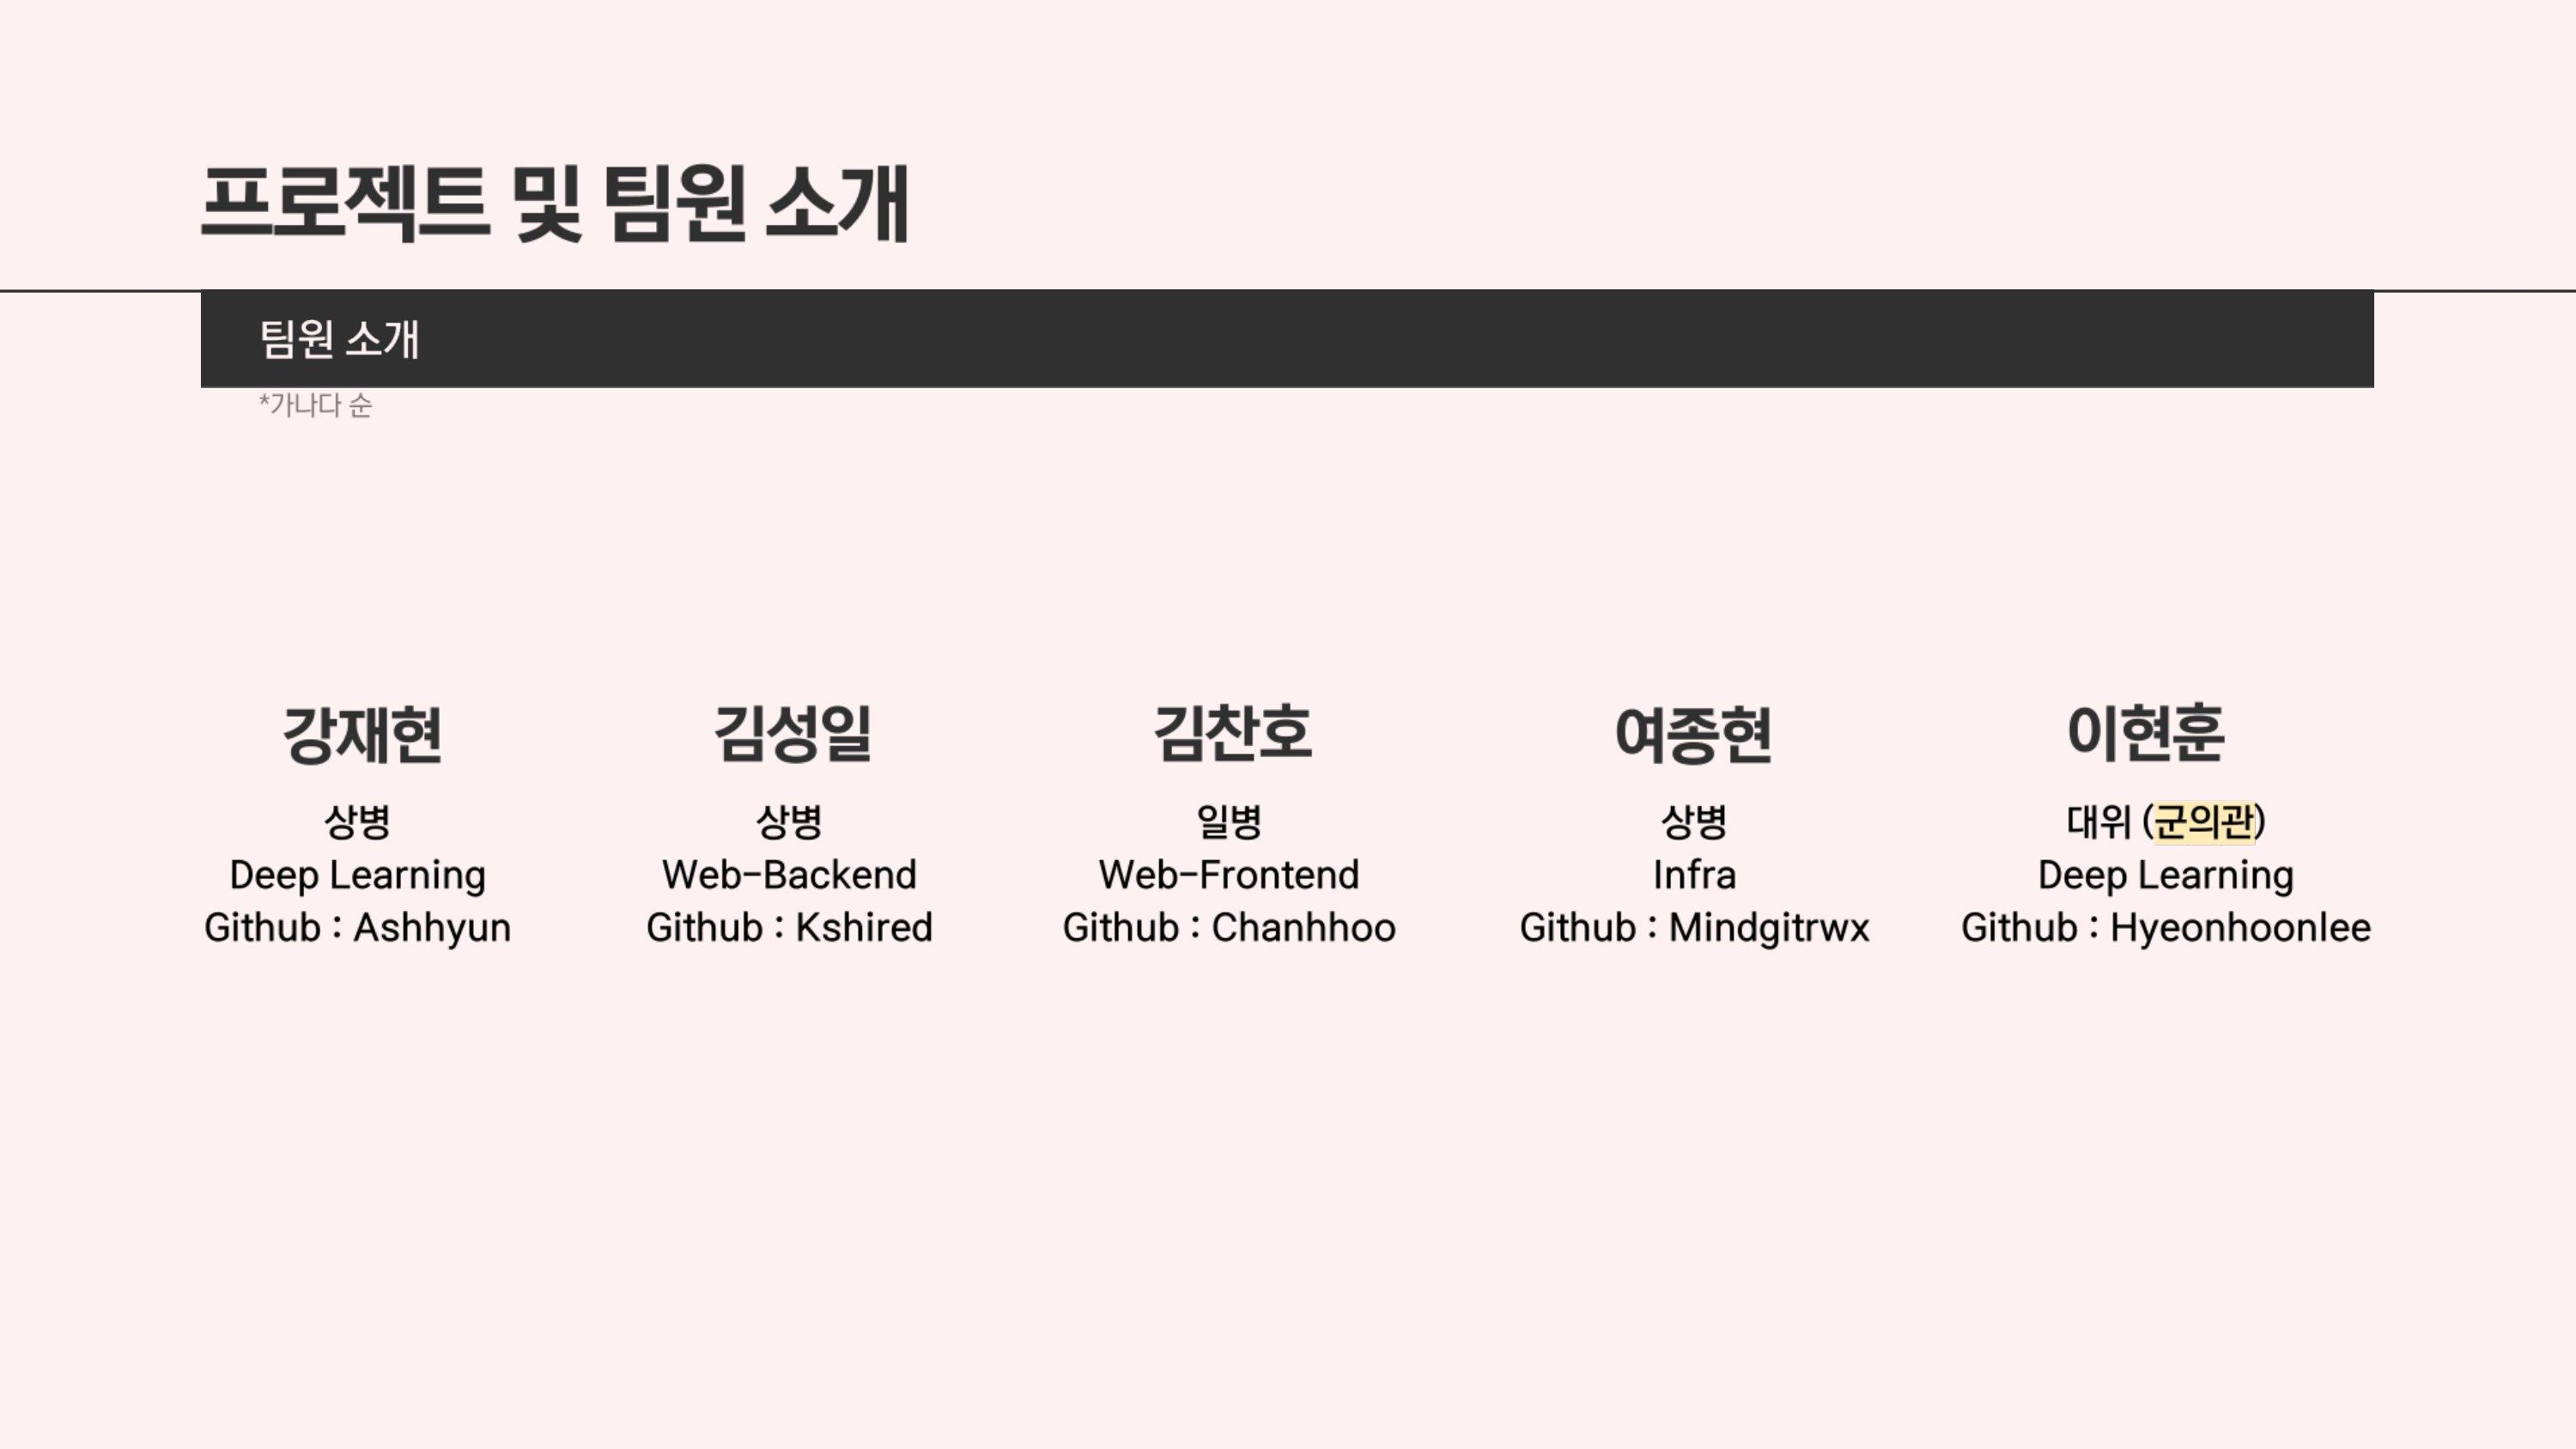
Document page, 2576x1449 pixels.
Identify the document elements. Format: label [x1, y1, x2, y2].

picture [252, 304, 440, 381]
picture [195, 684, 529, 1009]
text_box [0, 289, 198, 293]
picture [1036, 682, 1414, 1009]
text_box [2379, 289, 2576, 293]
text_box [201, 289, 2374, 388]
picture [254, 383, 385, 432]
picture [1507, 684, 1888, 1009]
picture [1949, 682, 2389, 1009]
picture [186, 132, 950, 288]
picture [627, 682, 951, 1009]
